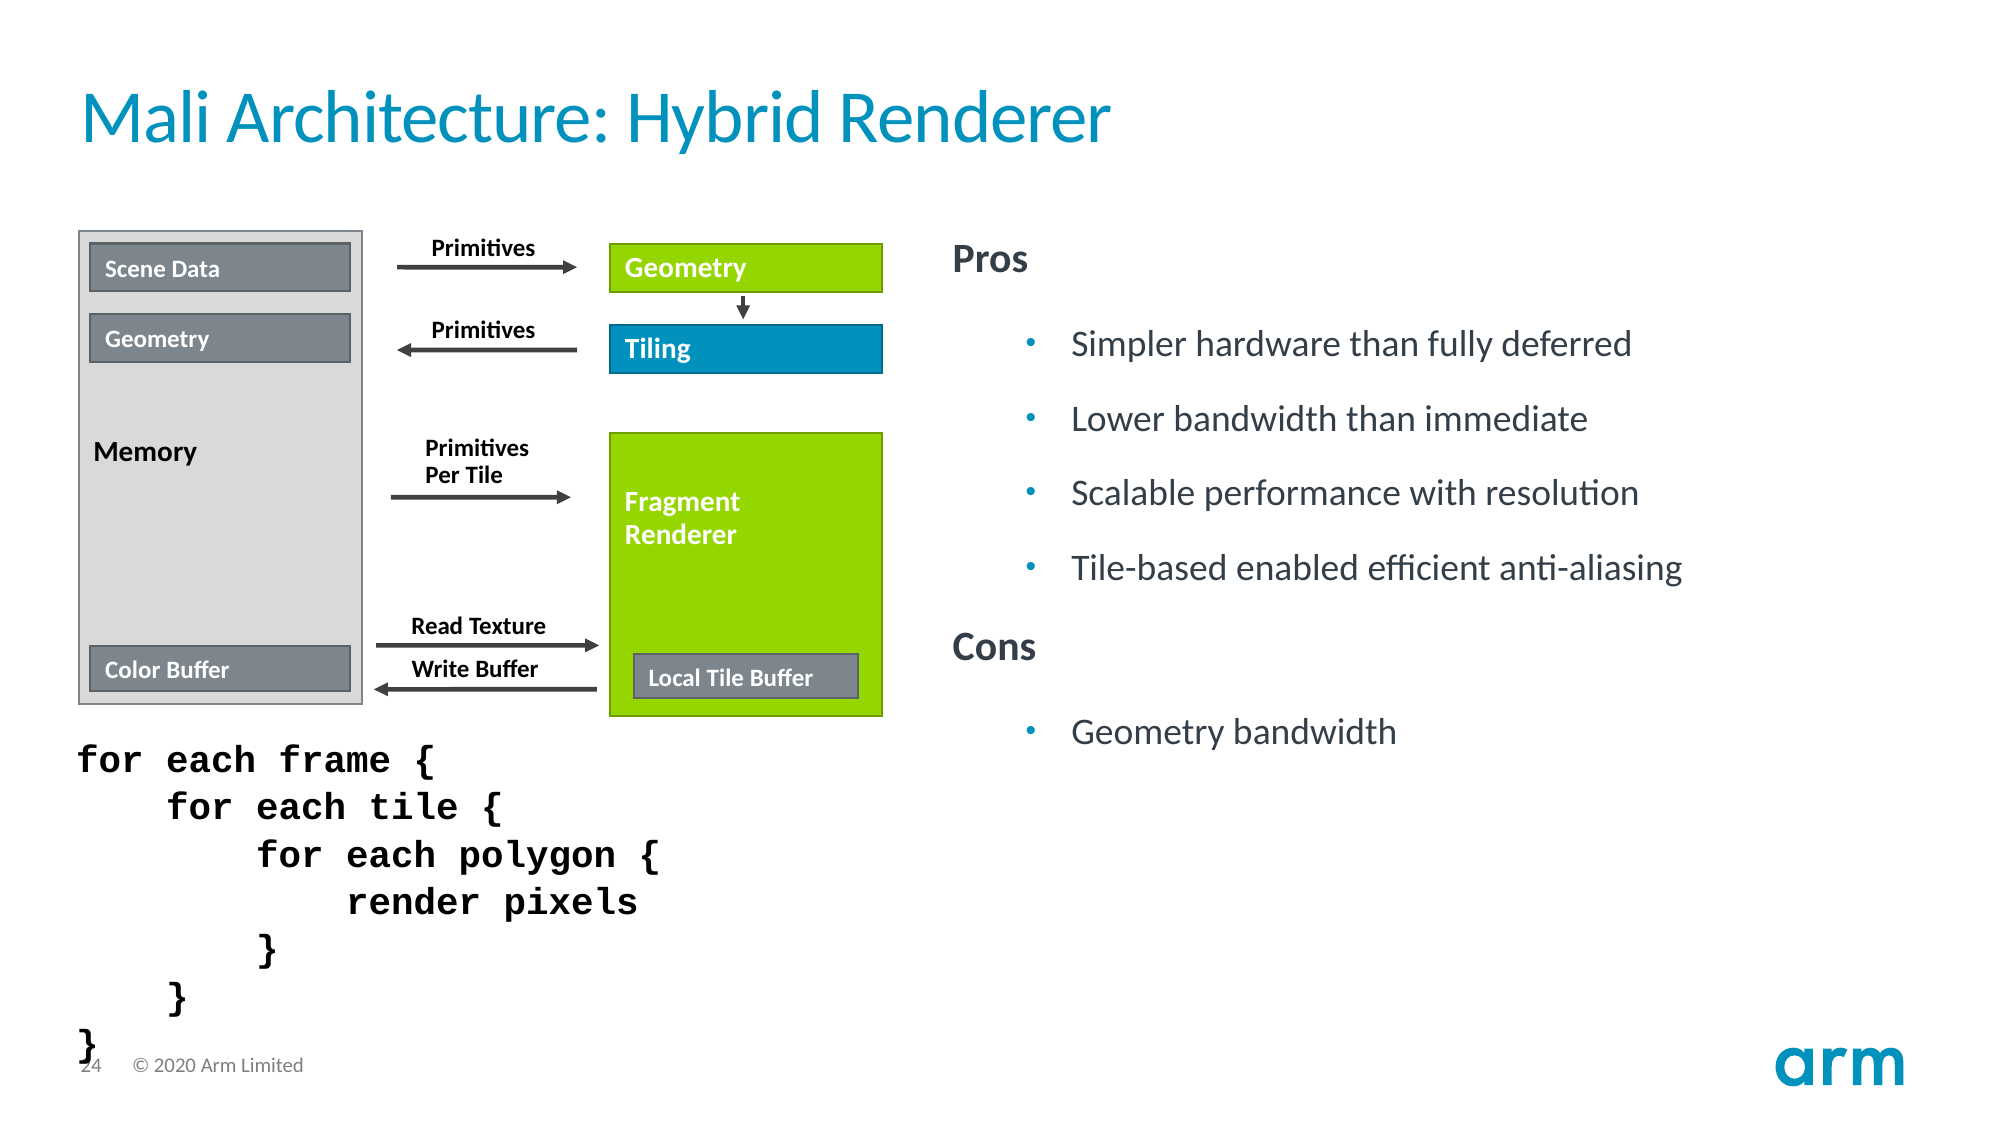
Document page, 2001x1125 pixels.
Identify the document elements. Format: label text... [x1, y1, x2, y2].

text_box Read Texture [396, 604, 562, 649]
text_box Scene Data [89, 242, 351, 292]
text_box Memory [78, 230, 363, 705]
text_box [373, 683, 396, 696]
title Mali Architecture: Hybrid Renderer [80, 48, 1915, 158]
text_box [397, 343, 416, 357]
text_box Primitives [416, 308, 551, 352]
text_box [545, 491, 571, 504]
text_box [736, 295, 750, 320]
text_box [562, 639, 600, 652]
text_box Primitives Per Tile [410, 426, 545, 498]
text_box Fragment Renderer [609, 432, 883, 717]
text_box Tiling [609, 324, 883, 374]
text_box Color Buffer [89, 645, 351, 692]
text_box Geometry [609, 243, 883, 293]
text_box Local Tile Buffer [633, 653, 859, 699]
text_box Geometry [89, 313, 351, 363]
text_box for each frame { for each tile { for each polygon { render pixels } } } [62, 726, 1078, 1032]
text_box Primitives [416, 226, 551, 270]
list Pros Simpler hardware than fully deferred Lower bandwidth than immediate Scalable performance with resolution Tile-based enabled efficient anti-aliasing Cons Geometry bandwidth [952, 236, 1910, 1004]
text_box Write Buffer [396, 649, 554, 692]
text_box [551, 261, 578, 274]
